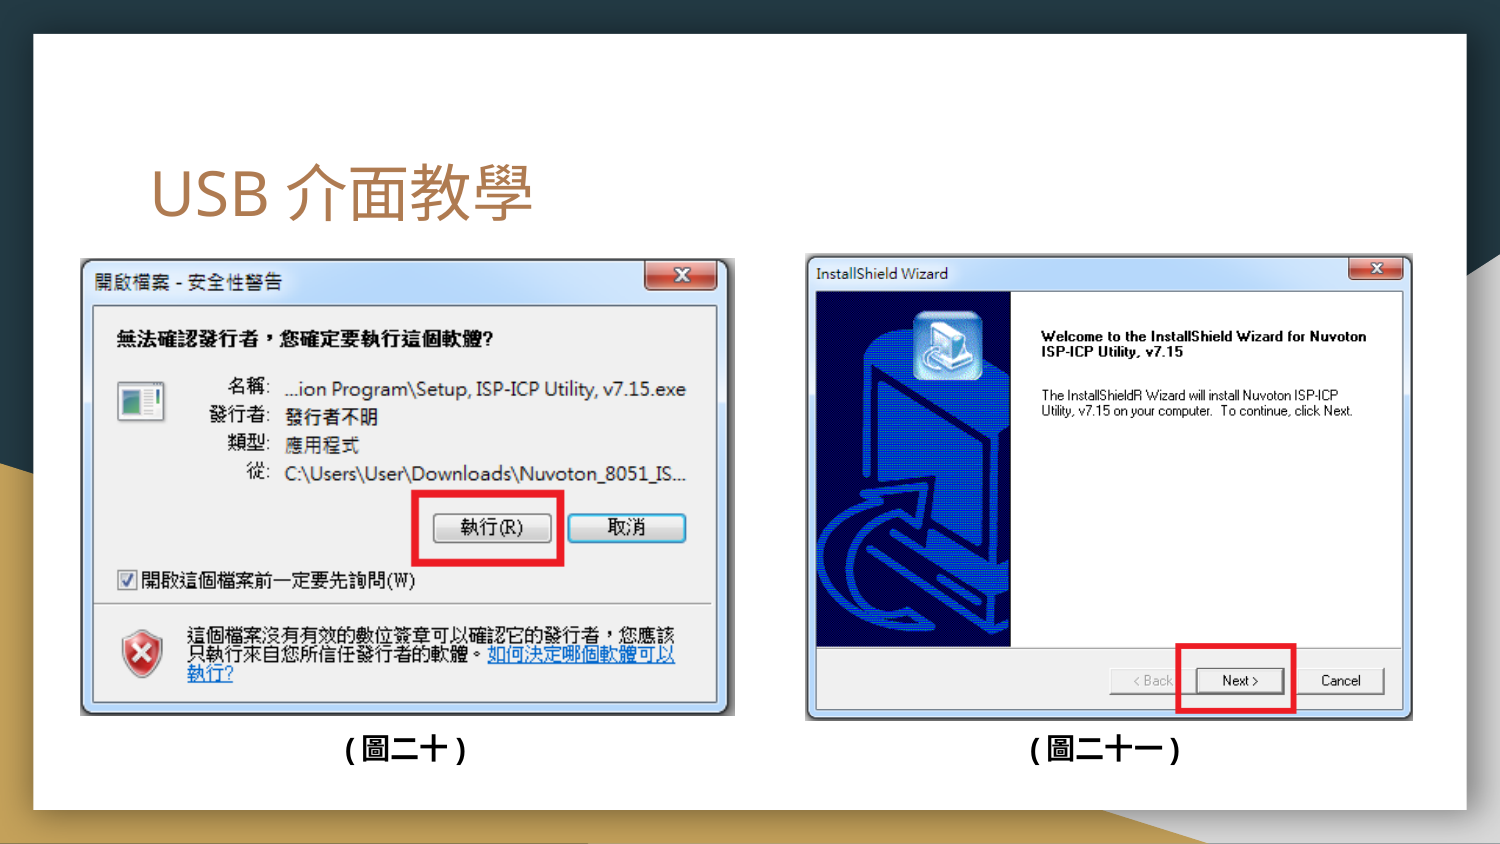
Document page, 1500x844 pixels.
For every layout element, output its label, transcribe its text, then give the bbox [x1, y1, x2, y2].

picture [79, 258, 736, 716]
picture [804, 253, 1413, 721]
text_box (圖二十一) [1014, 729, 1203, 777]
title USB介面教學 [134, 138, 1366, 296]
text_box (圖二十) [329, 723, 486, 777]
